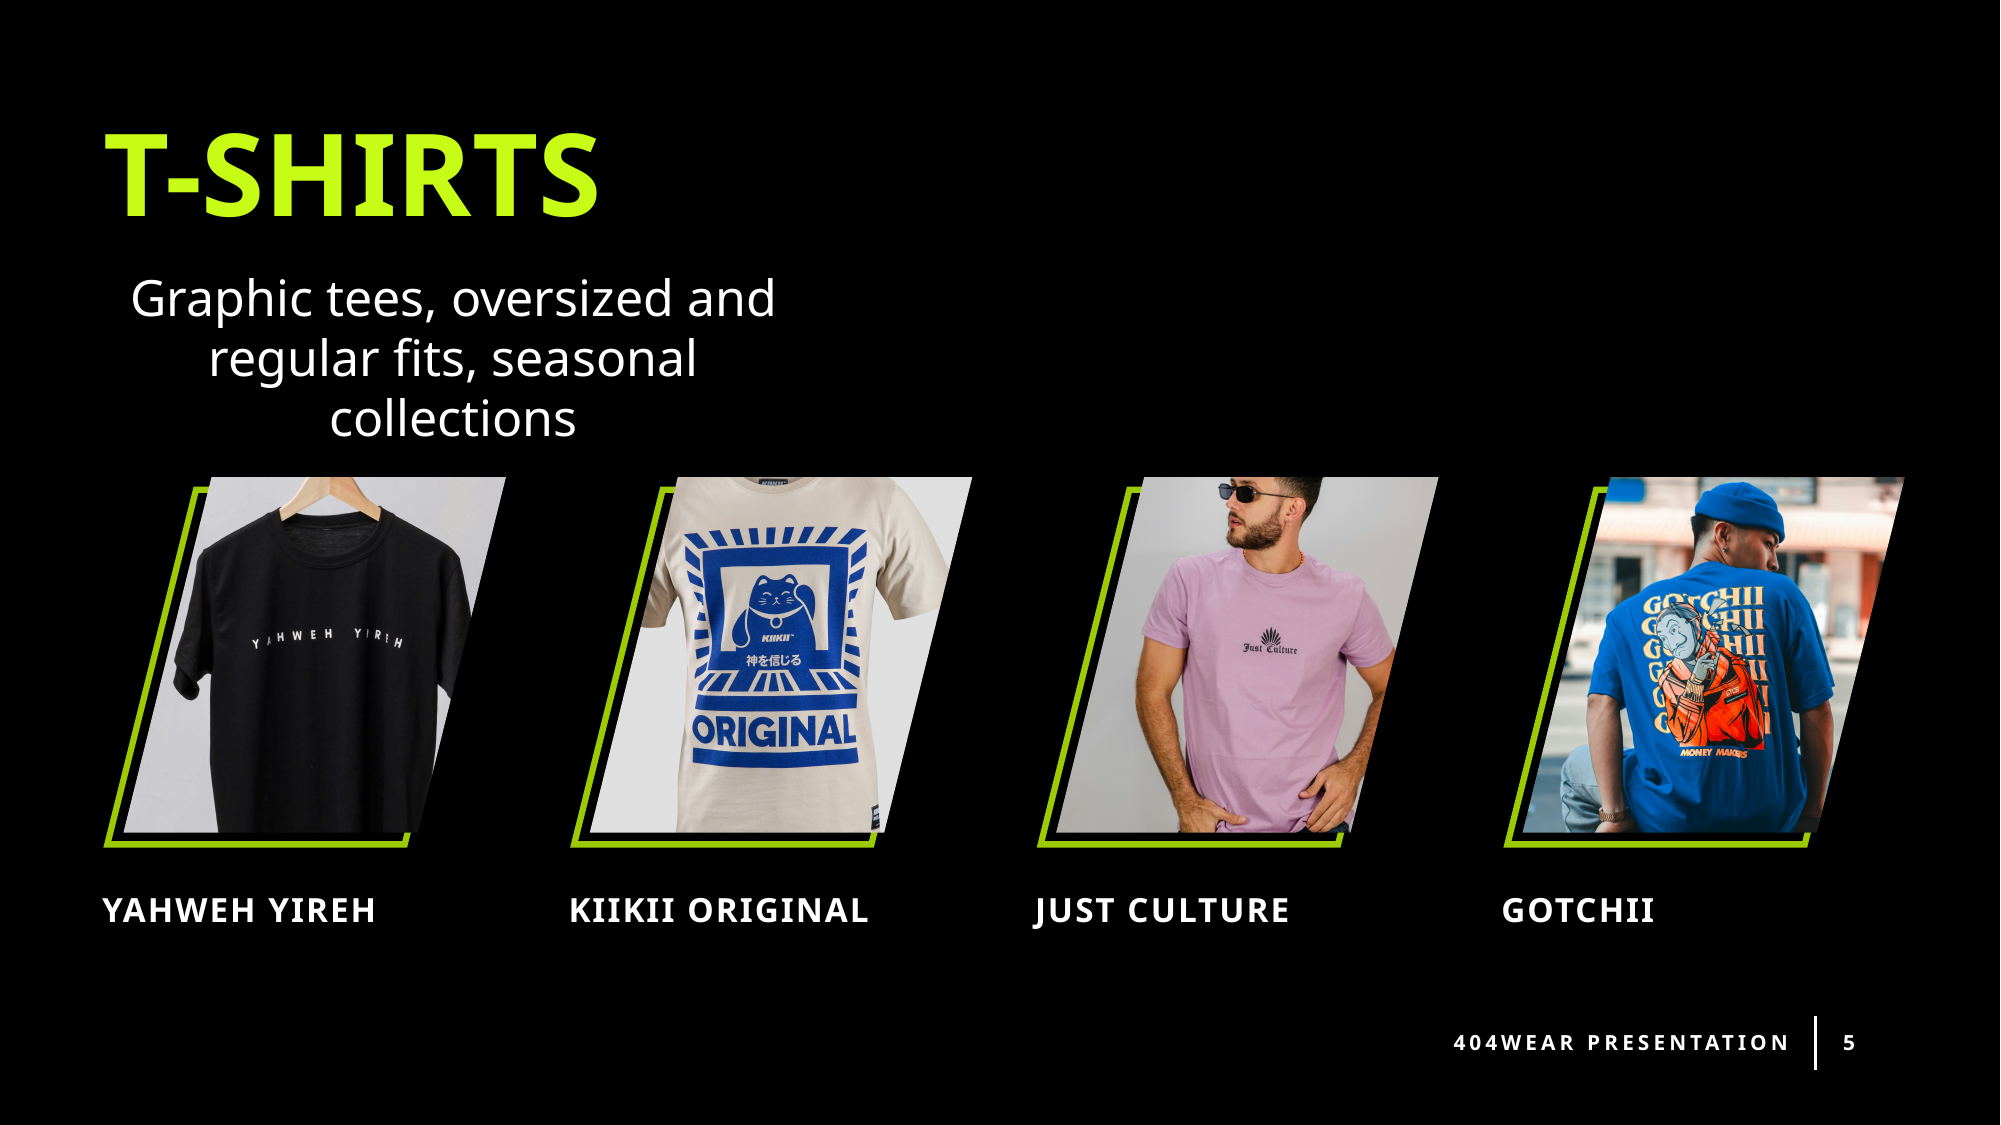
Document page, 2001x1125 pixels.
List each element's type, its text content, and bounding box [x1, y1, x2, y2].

slide_number 5 [1828, 1013, 1901, 1074]
title T-shirts [103, 116, 1001, 353]
list gotchii [1501, 889, 1886, 935]
text_box Graphic tees, oversized and regular fits, seasonal collections [79, 259, 829, 454]
picture [1056, 477, 1439, 833]
list just culture [1035, 889, 1419, 935]
picture [589, 477, 973, 833]
footer 404wear presentation [1164, 1013, 1803, 1074]
picture [1522, 477, 1905, 833]
list Yahweh yireh [101, 889, 486, 935]
picture [123, 477, 506, 833]
list Kiikii original [568, 889, 953, 935]
